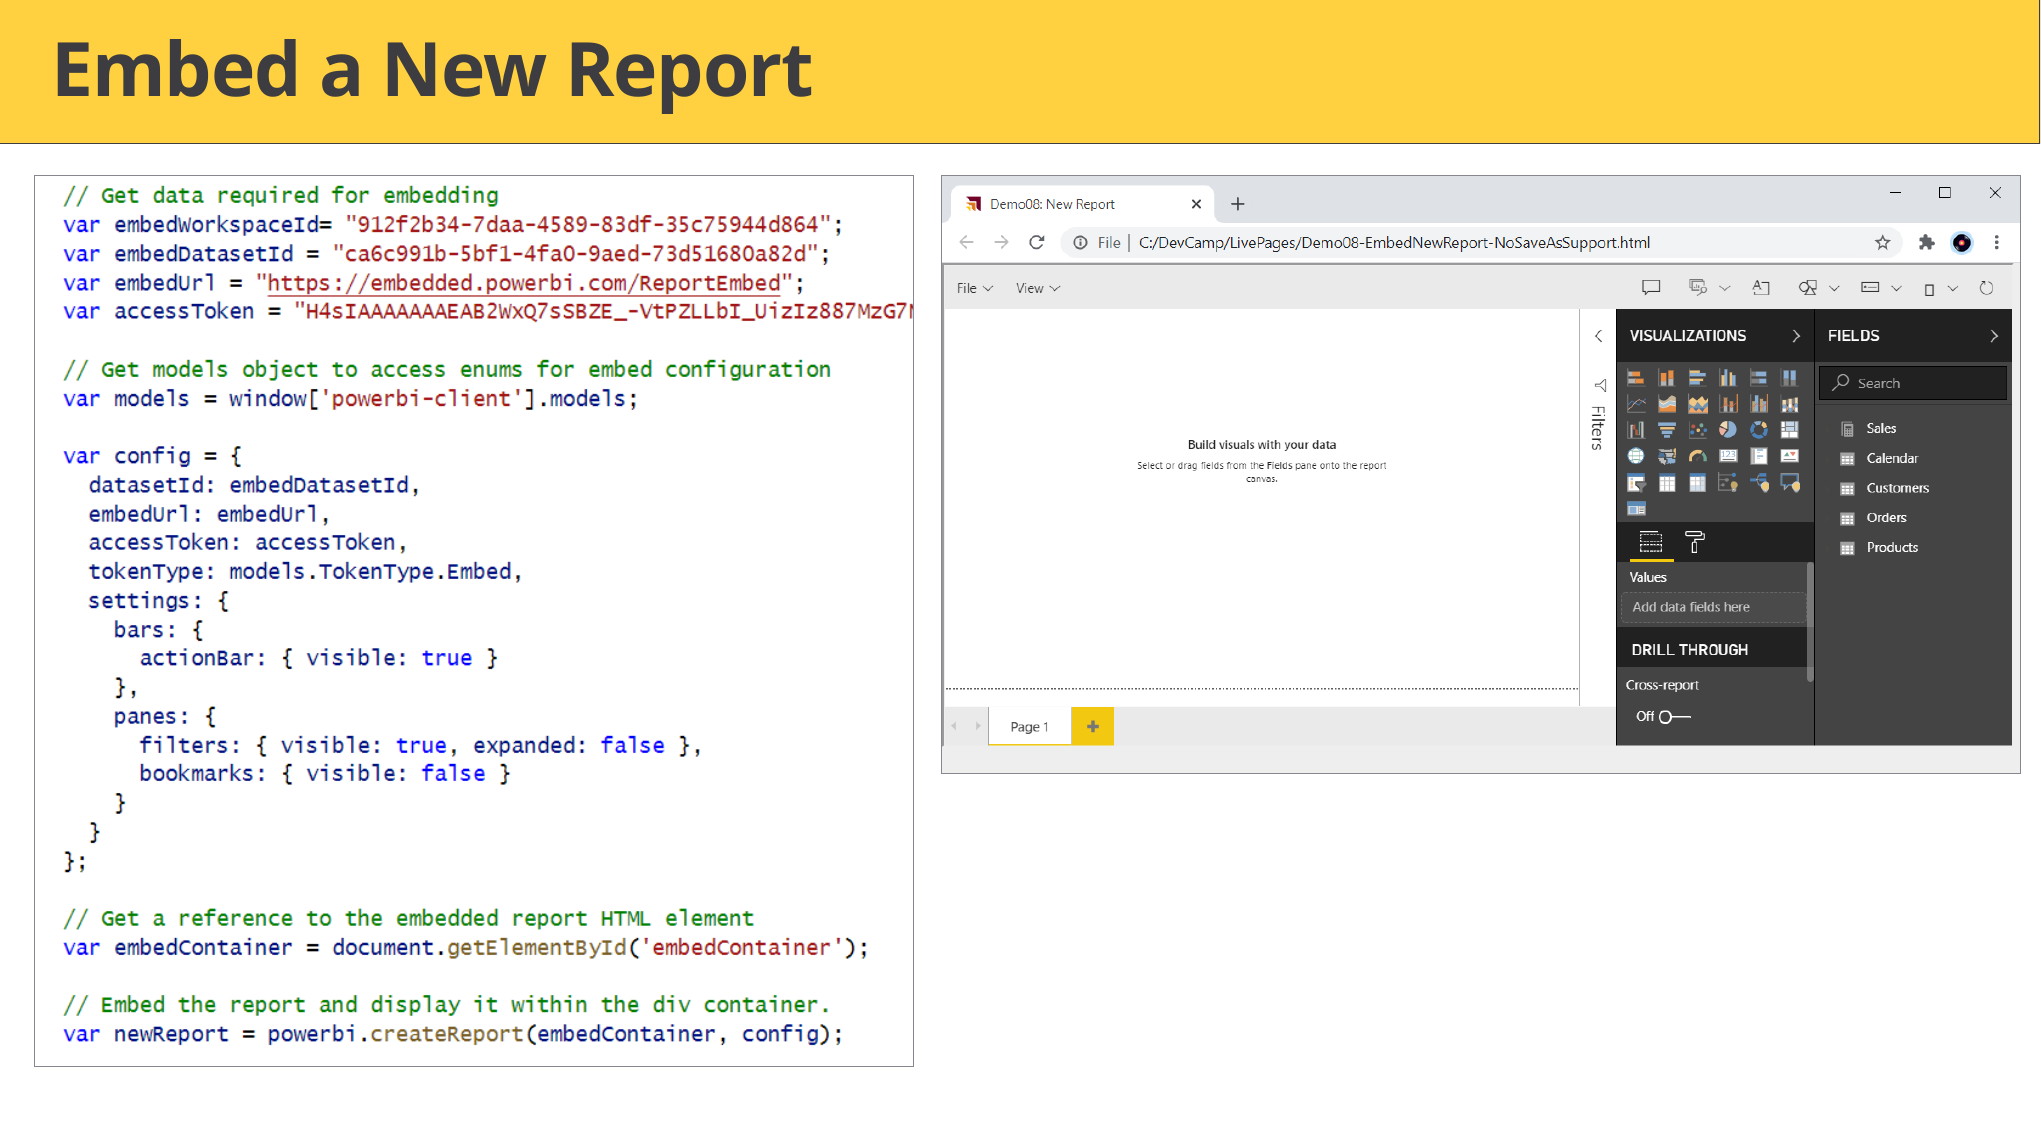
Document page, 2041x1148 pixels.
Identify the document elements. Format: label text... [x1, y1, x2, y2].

title Embed a New Report [51, 31, 1988, 113]
picture [941, 175, 2021, 774]
picture [33, 175, 914, 1067]
